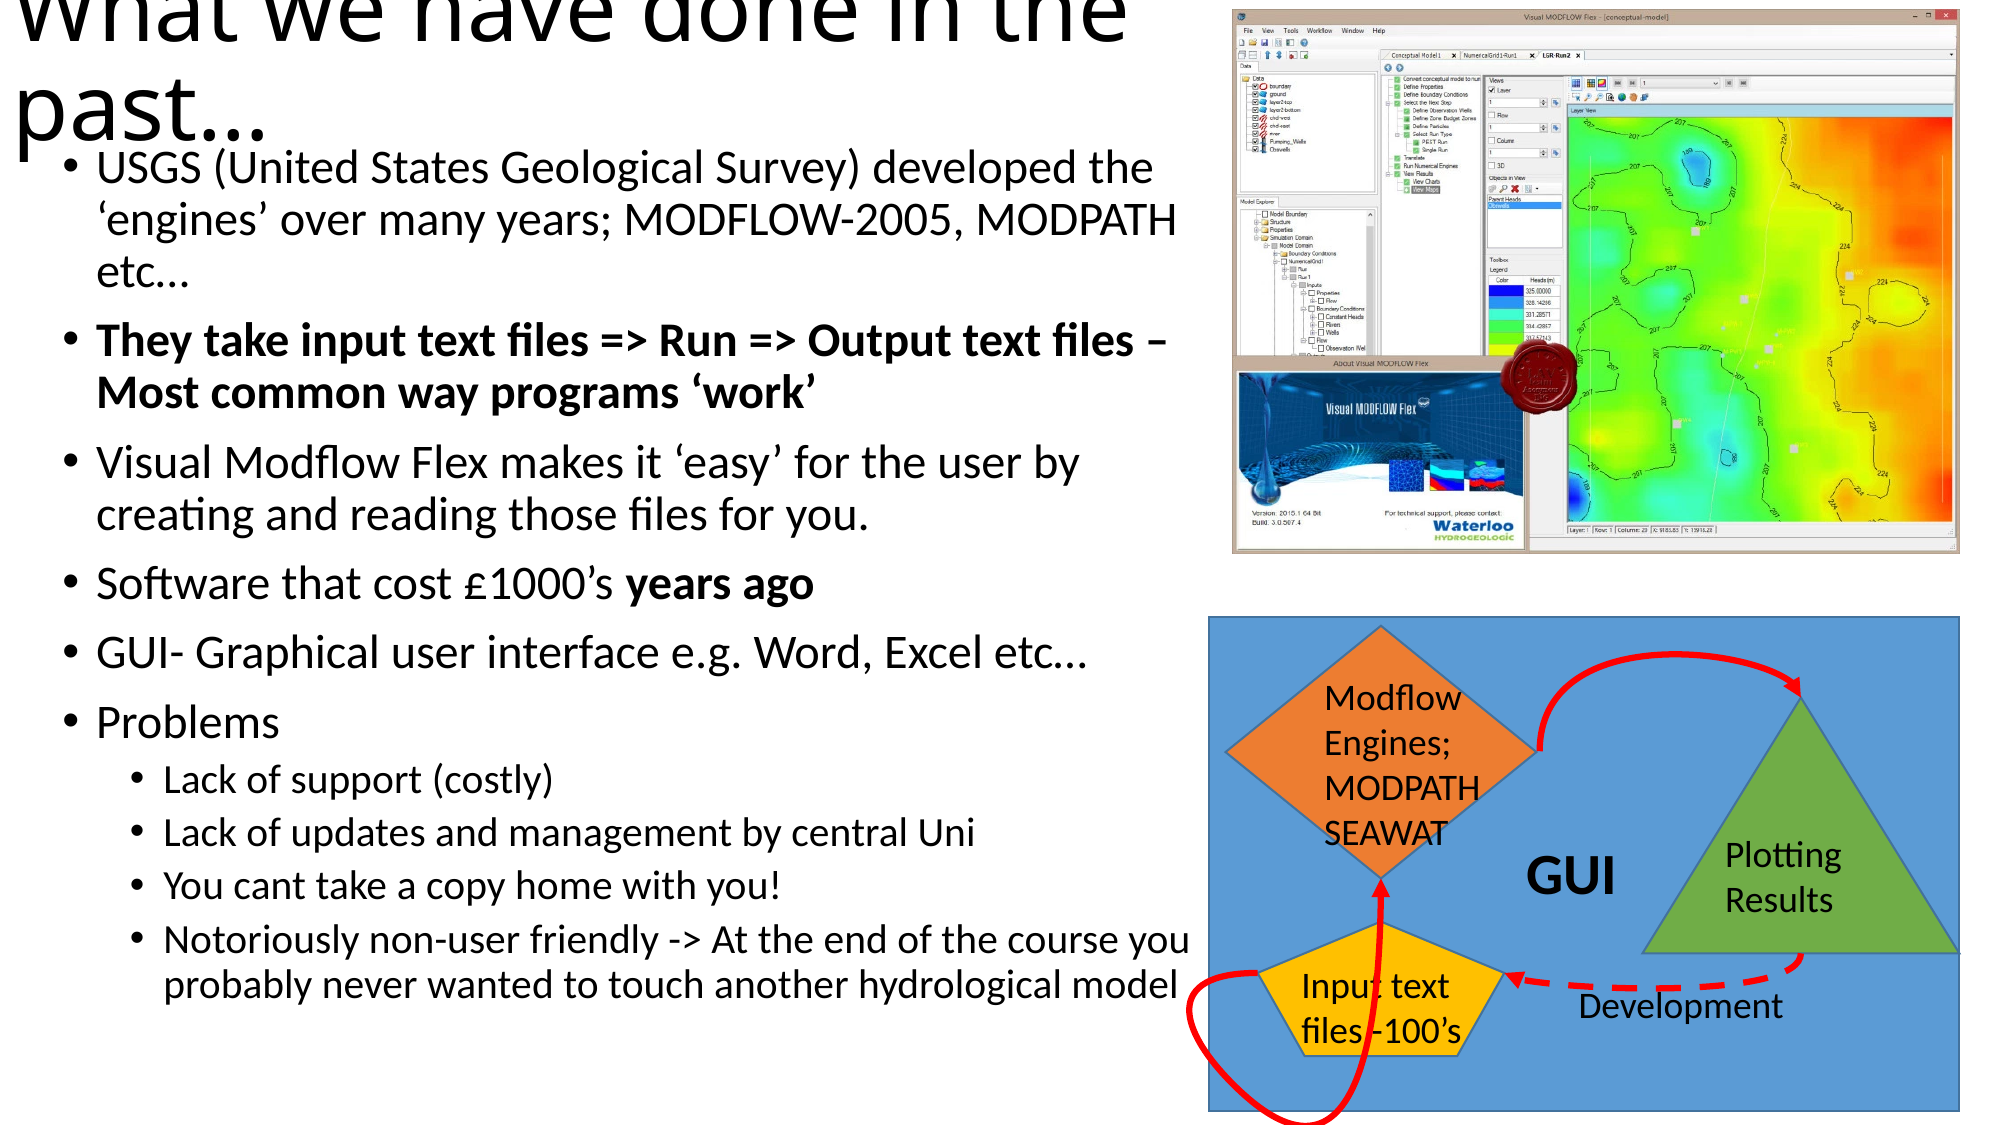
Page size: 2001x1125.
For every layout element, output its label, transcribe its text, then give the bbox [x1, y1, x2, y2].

picture [1232, 9, 1960, 554]
list USGS (United States Geological Survey) developed the ‘engines’ over many years; MODFLOW-2005, MODPATH etc… They take input text files => Run => Output text files – Most common way programs ‘work’ Visual Modflow Flex makes it ‘easy’ for the user by creating and reading those files for you. Software that cost £1000’s years ago GUI- Graphical user interface e.g. Word, Excel etc… Problems Lack of support (costly) Lack of updates and management by central Uni You cant take a copy home with you! Notoriously non-user friendly -> At the end of the course you probably never wanted to touch another hydrological model [47, 134, 1210, 1041]
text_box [1209, 616, 1960, 1111]
title What we have done in the past… [0, 0, 1318, 170]
